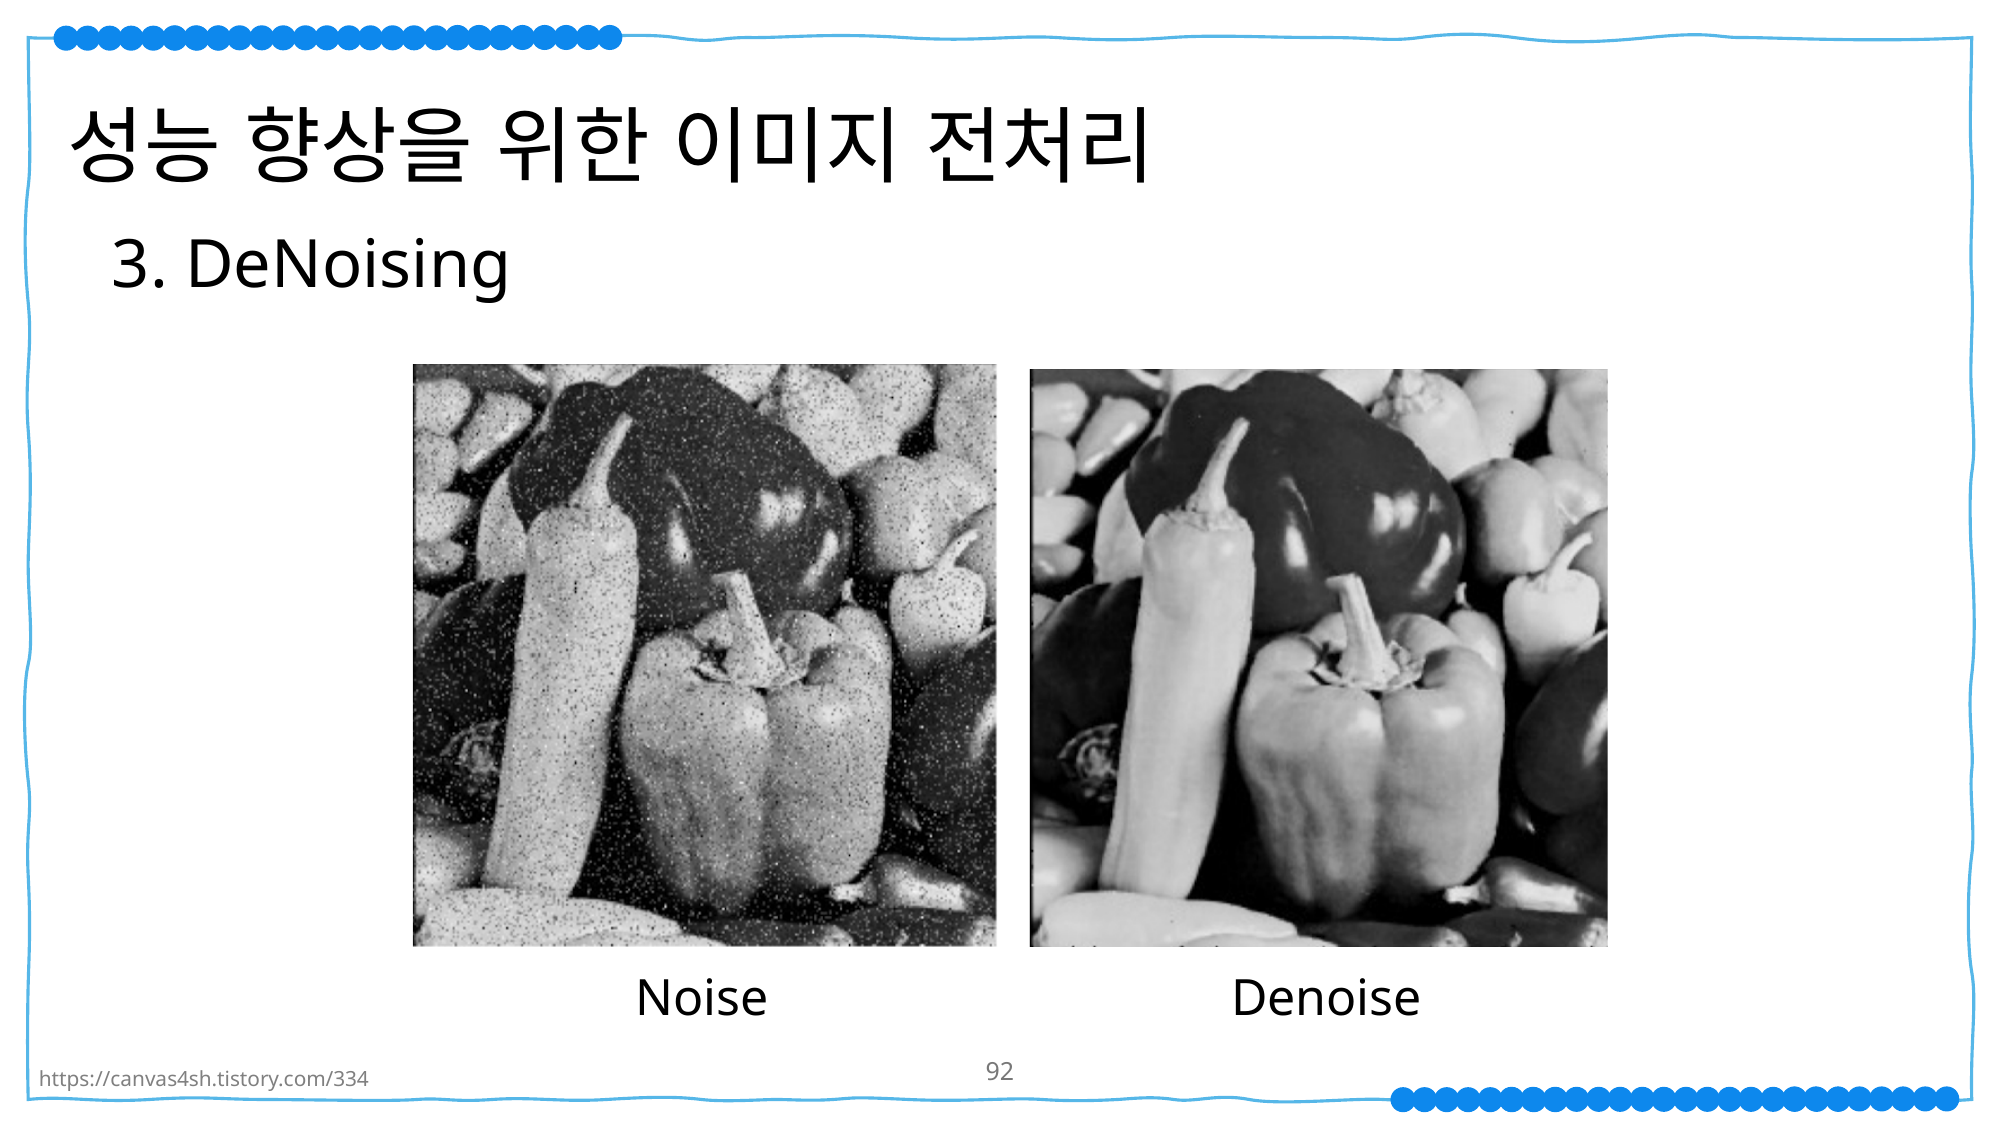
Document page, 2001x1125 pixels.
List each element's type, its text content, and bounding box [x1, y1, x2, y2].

text_box https://canvas4sh.tistory.com/334 [24, 1058, 384, 1098]
picture [1029, 369, 1609, 947]
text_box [1389, 1085, 1960, 1113]
text_box Noise [620, 958, 784, 1034]
text_box Denoise [1216, 958, 1438, 1034]
picture [412, 363, 999, 947]
slide_number 91 [1094, 1099, 1225, 1103]
text_box [22, 32, 1976, 1104]
text_box 3. DeNoising [97, 213, 527, 309]
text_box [53, 24, 623, 52]
